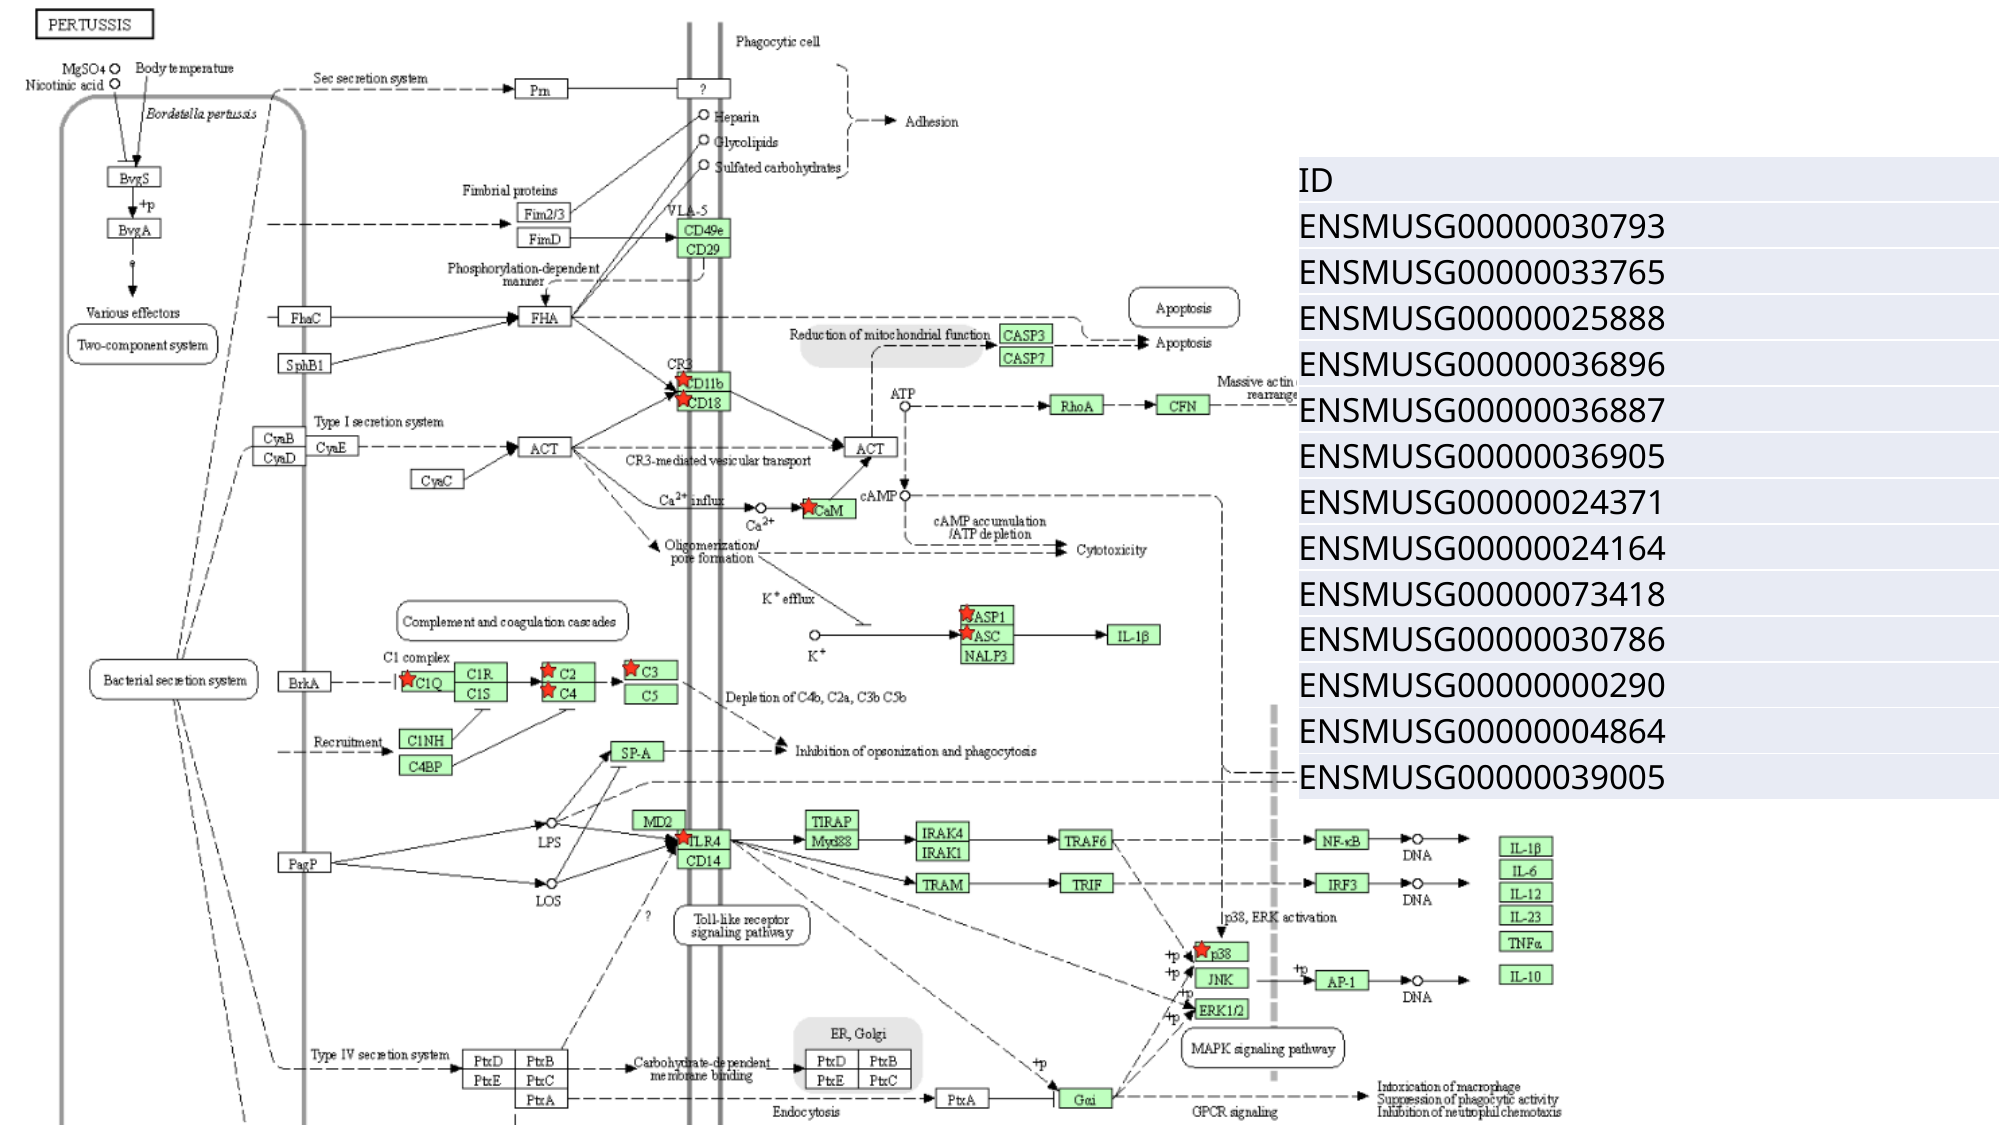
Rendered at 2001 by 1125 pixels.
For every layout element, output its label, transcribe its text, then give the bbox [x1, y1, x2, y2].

table_cell ENSMUSG00000039005 [1589, 754, 1999, 799]
table_cell ENSMUSG00000073418 [1589, 571, 1999, 615]
table_cell ENSMUSG00000036887 [1589, 387, 1999, 431]
table_cell ENSMUSG00000024371 [1589, 479, 1999, 523]
table_cell ENSMUSG00000036896 [1589, 341, 1999, 385]
table_cell ENSMUSG00000033765 [1589, 249, 1999, 293]
table_cell ENSMUSG00000024164 [1589, 525, 1999, 569]
table_header ID [1589, 157, 1999, 201]
table_cell ENSMUSG00000025888 [1589, 295, 1999, 339]
table_cell ENSMUSG00000030793 [1589, 203, 1999, 247]
picture [17, 0, 1589, 1125]
table_cell ENSMUSG00000030786 [1589, 617, 1999, 661]
table_cell ENSMUSG00000036905 [1589, 433, 1999, 477]
table_cell ENSMUSG00000004864 [1589, 708, 1999, 753]
table_cell ENSMUSG00000000290 [1589, 663, 1999, 707]
